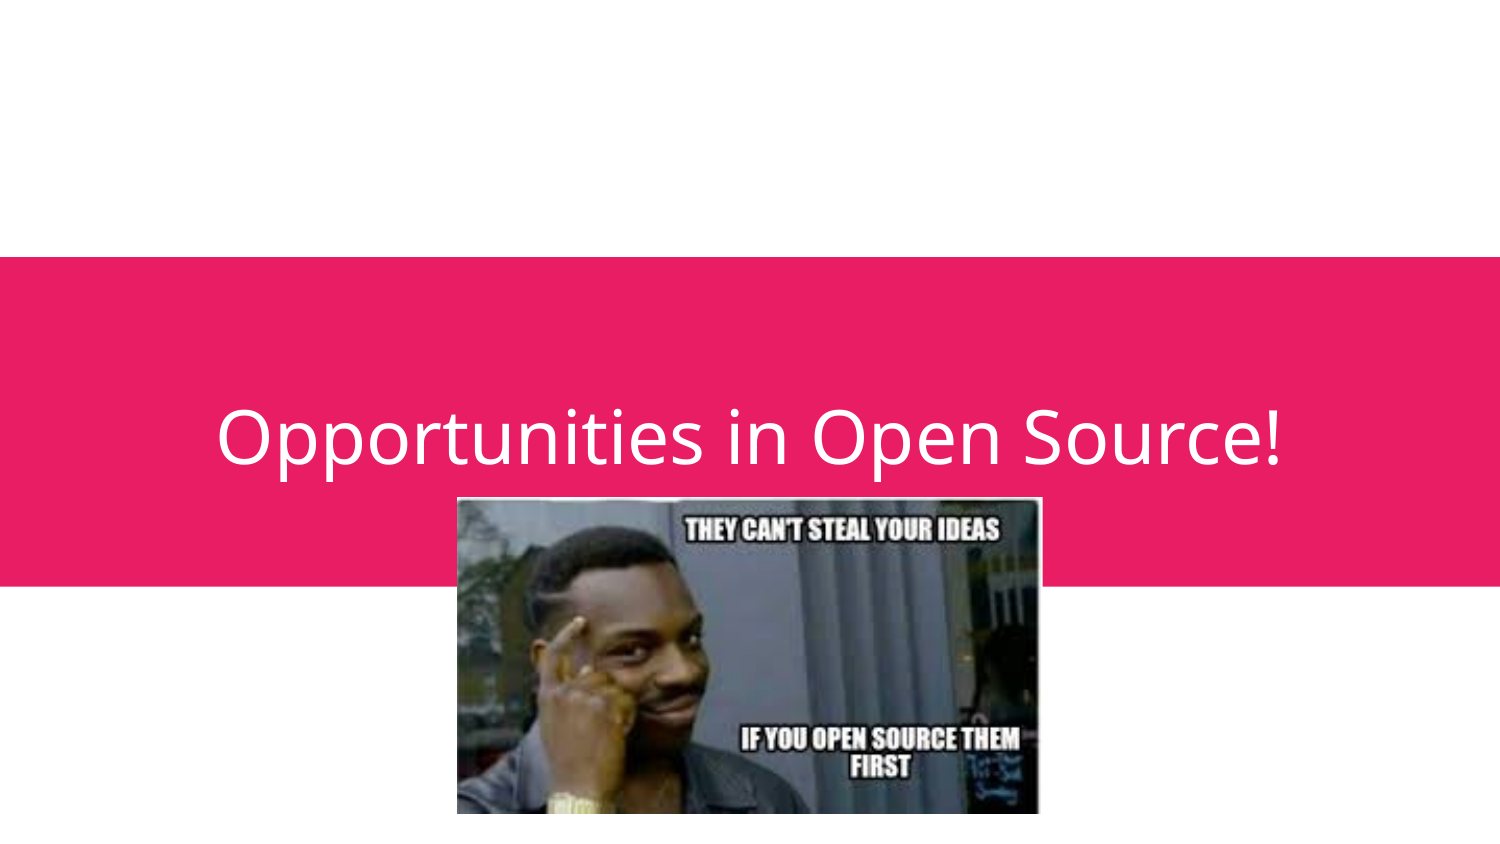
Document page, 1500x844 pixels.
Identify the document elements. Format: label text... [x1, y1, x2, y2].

title Opportunities in Open Source! [70, 309, 1430, 559]
picture [456, 497, 1043, 814]
